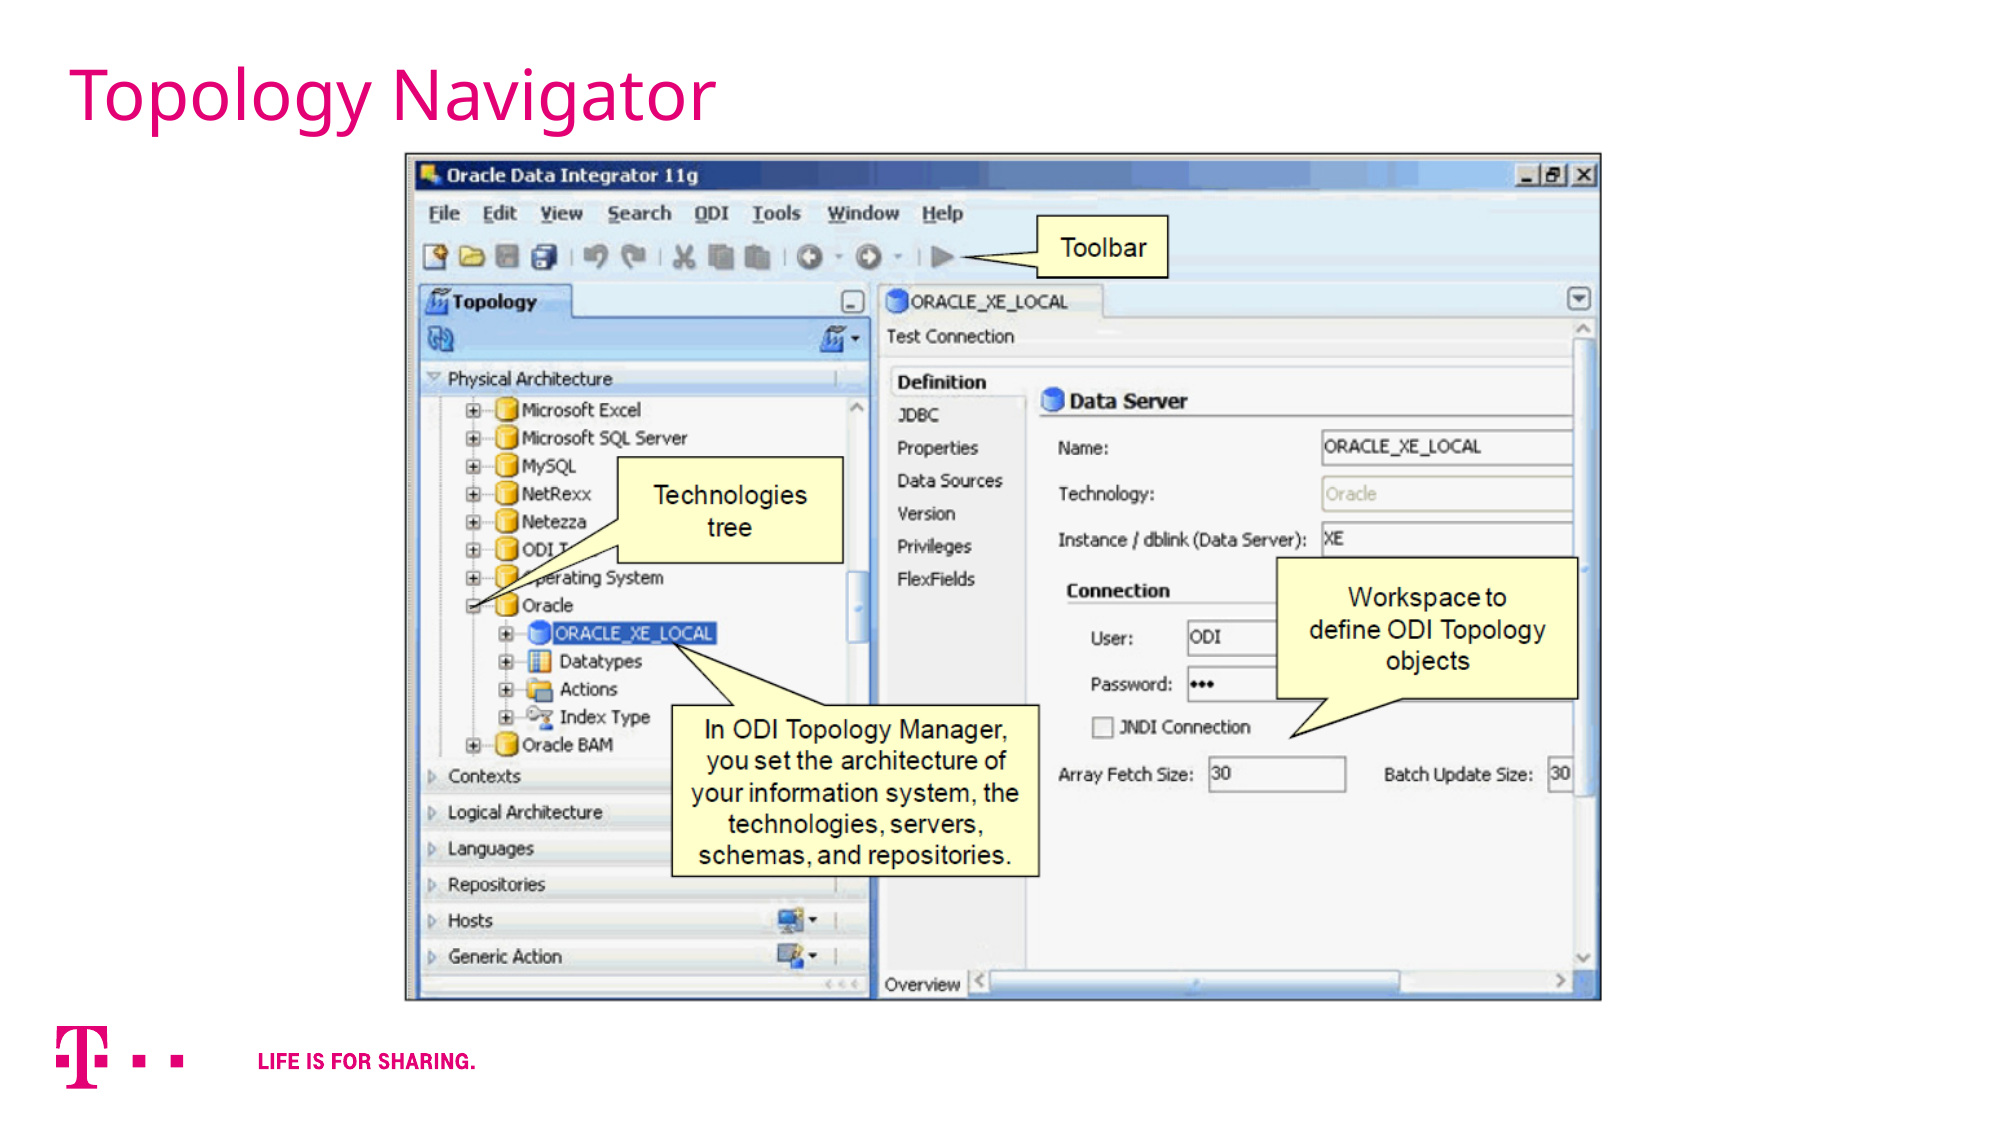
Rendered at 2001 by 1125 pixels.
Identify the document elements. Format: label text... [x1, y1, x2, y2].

picture [386, 143, 1648, 1017]
text_box Topology Navigator [0, 42, 2000, 143]
